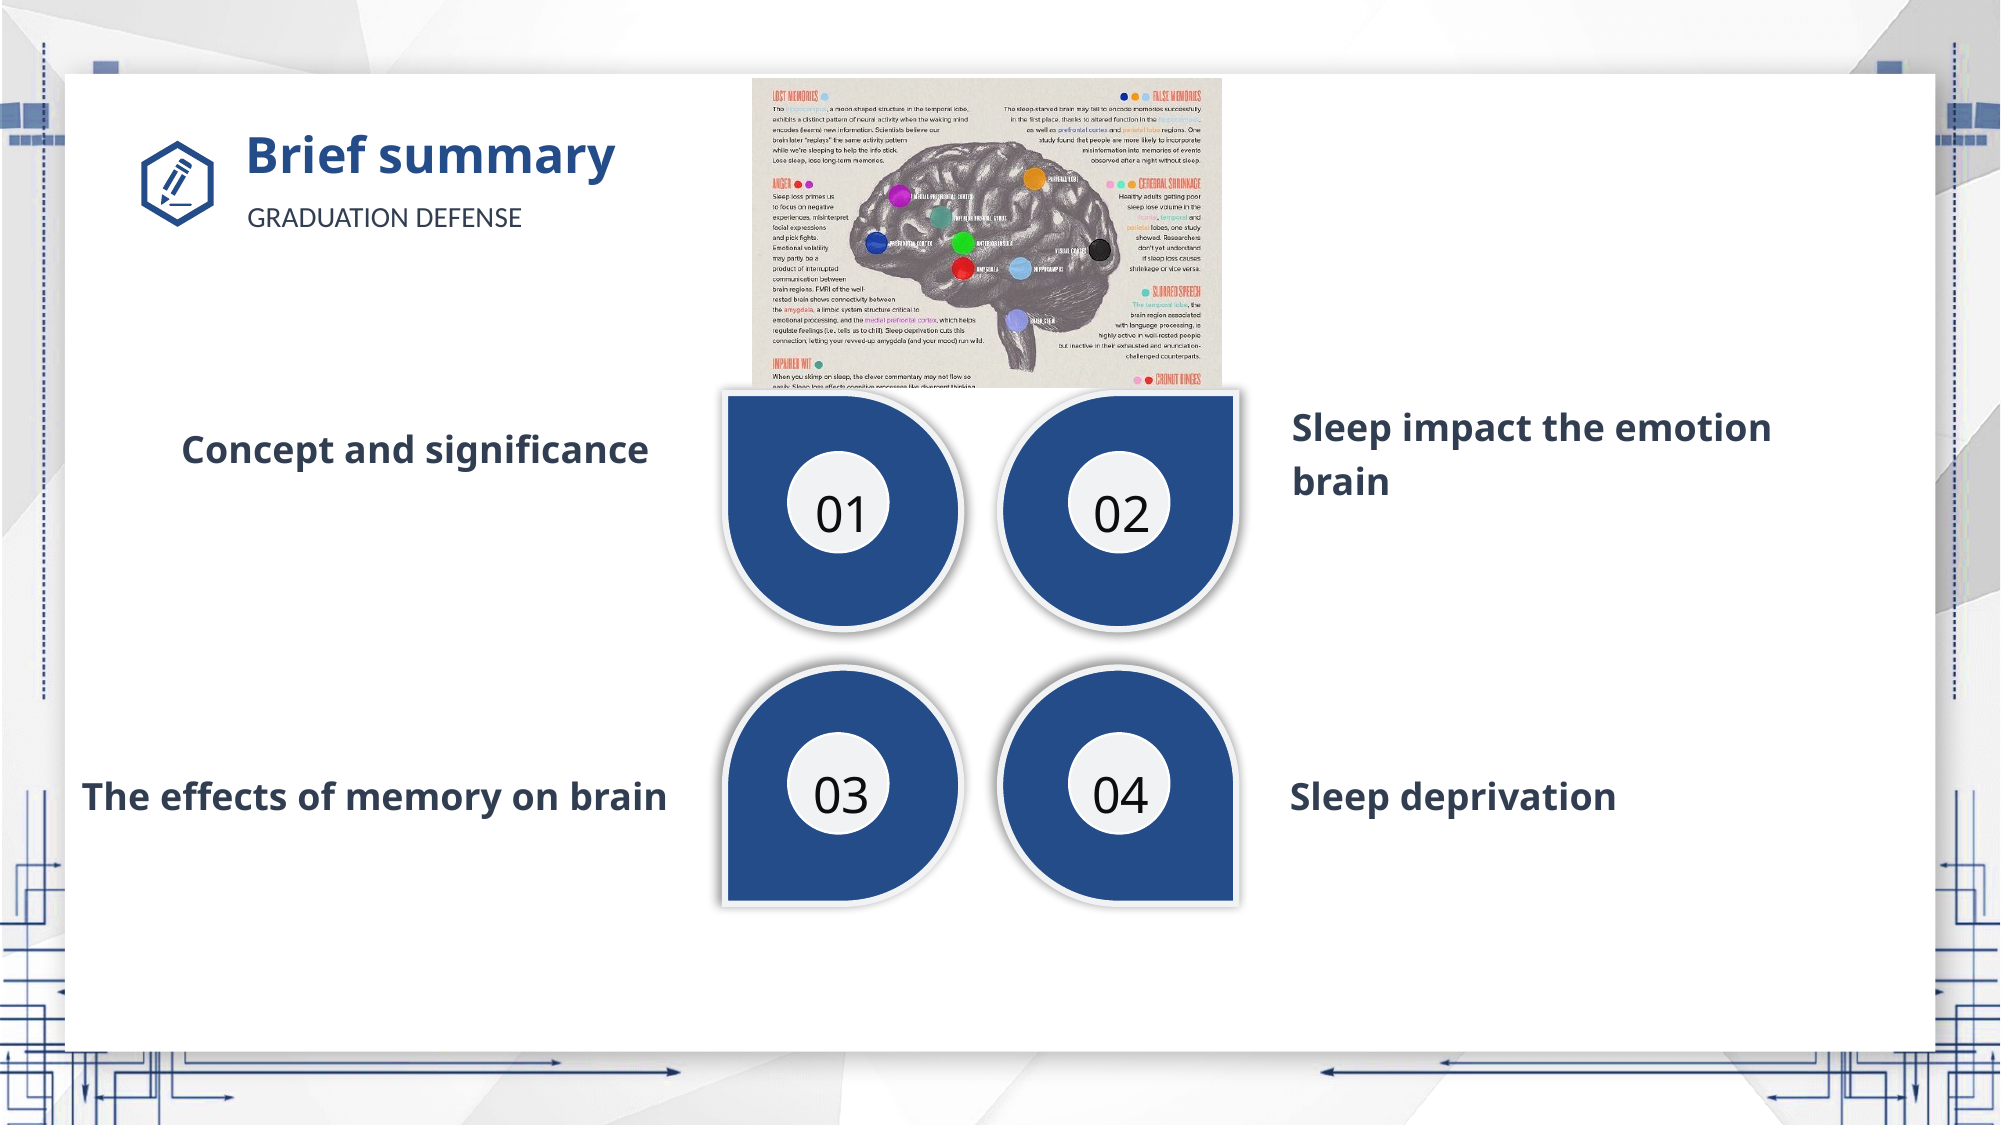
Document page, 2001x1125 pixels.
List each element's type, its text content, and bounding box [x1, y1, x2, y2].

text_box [725, 392, 962, 630]
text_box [1000, 392, 1237, 630]
picture [752, 78, 1222, 388]
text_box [725, 667, 962, 904]
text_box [135, 410, 667, 501]
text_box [1275, 756, 1825, 869]
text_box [0, 756, 684, 881]
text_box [1277, 387, 1834, 566]
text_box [1000, 667, 1237, 904]
title Brief summary [230, 123, 752, 199]
picture [0, 0, 2001, 1125]
